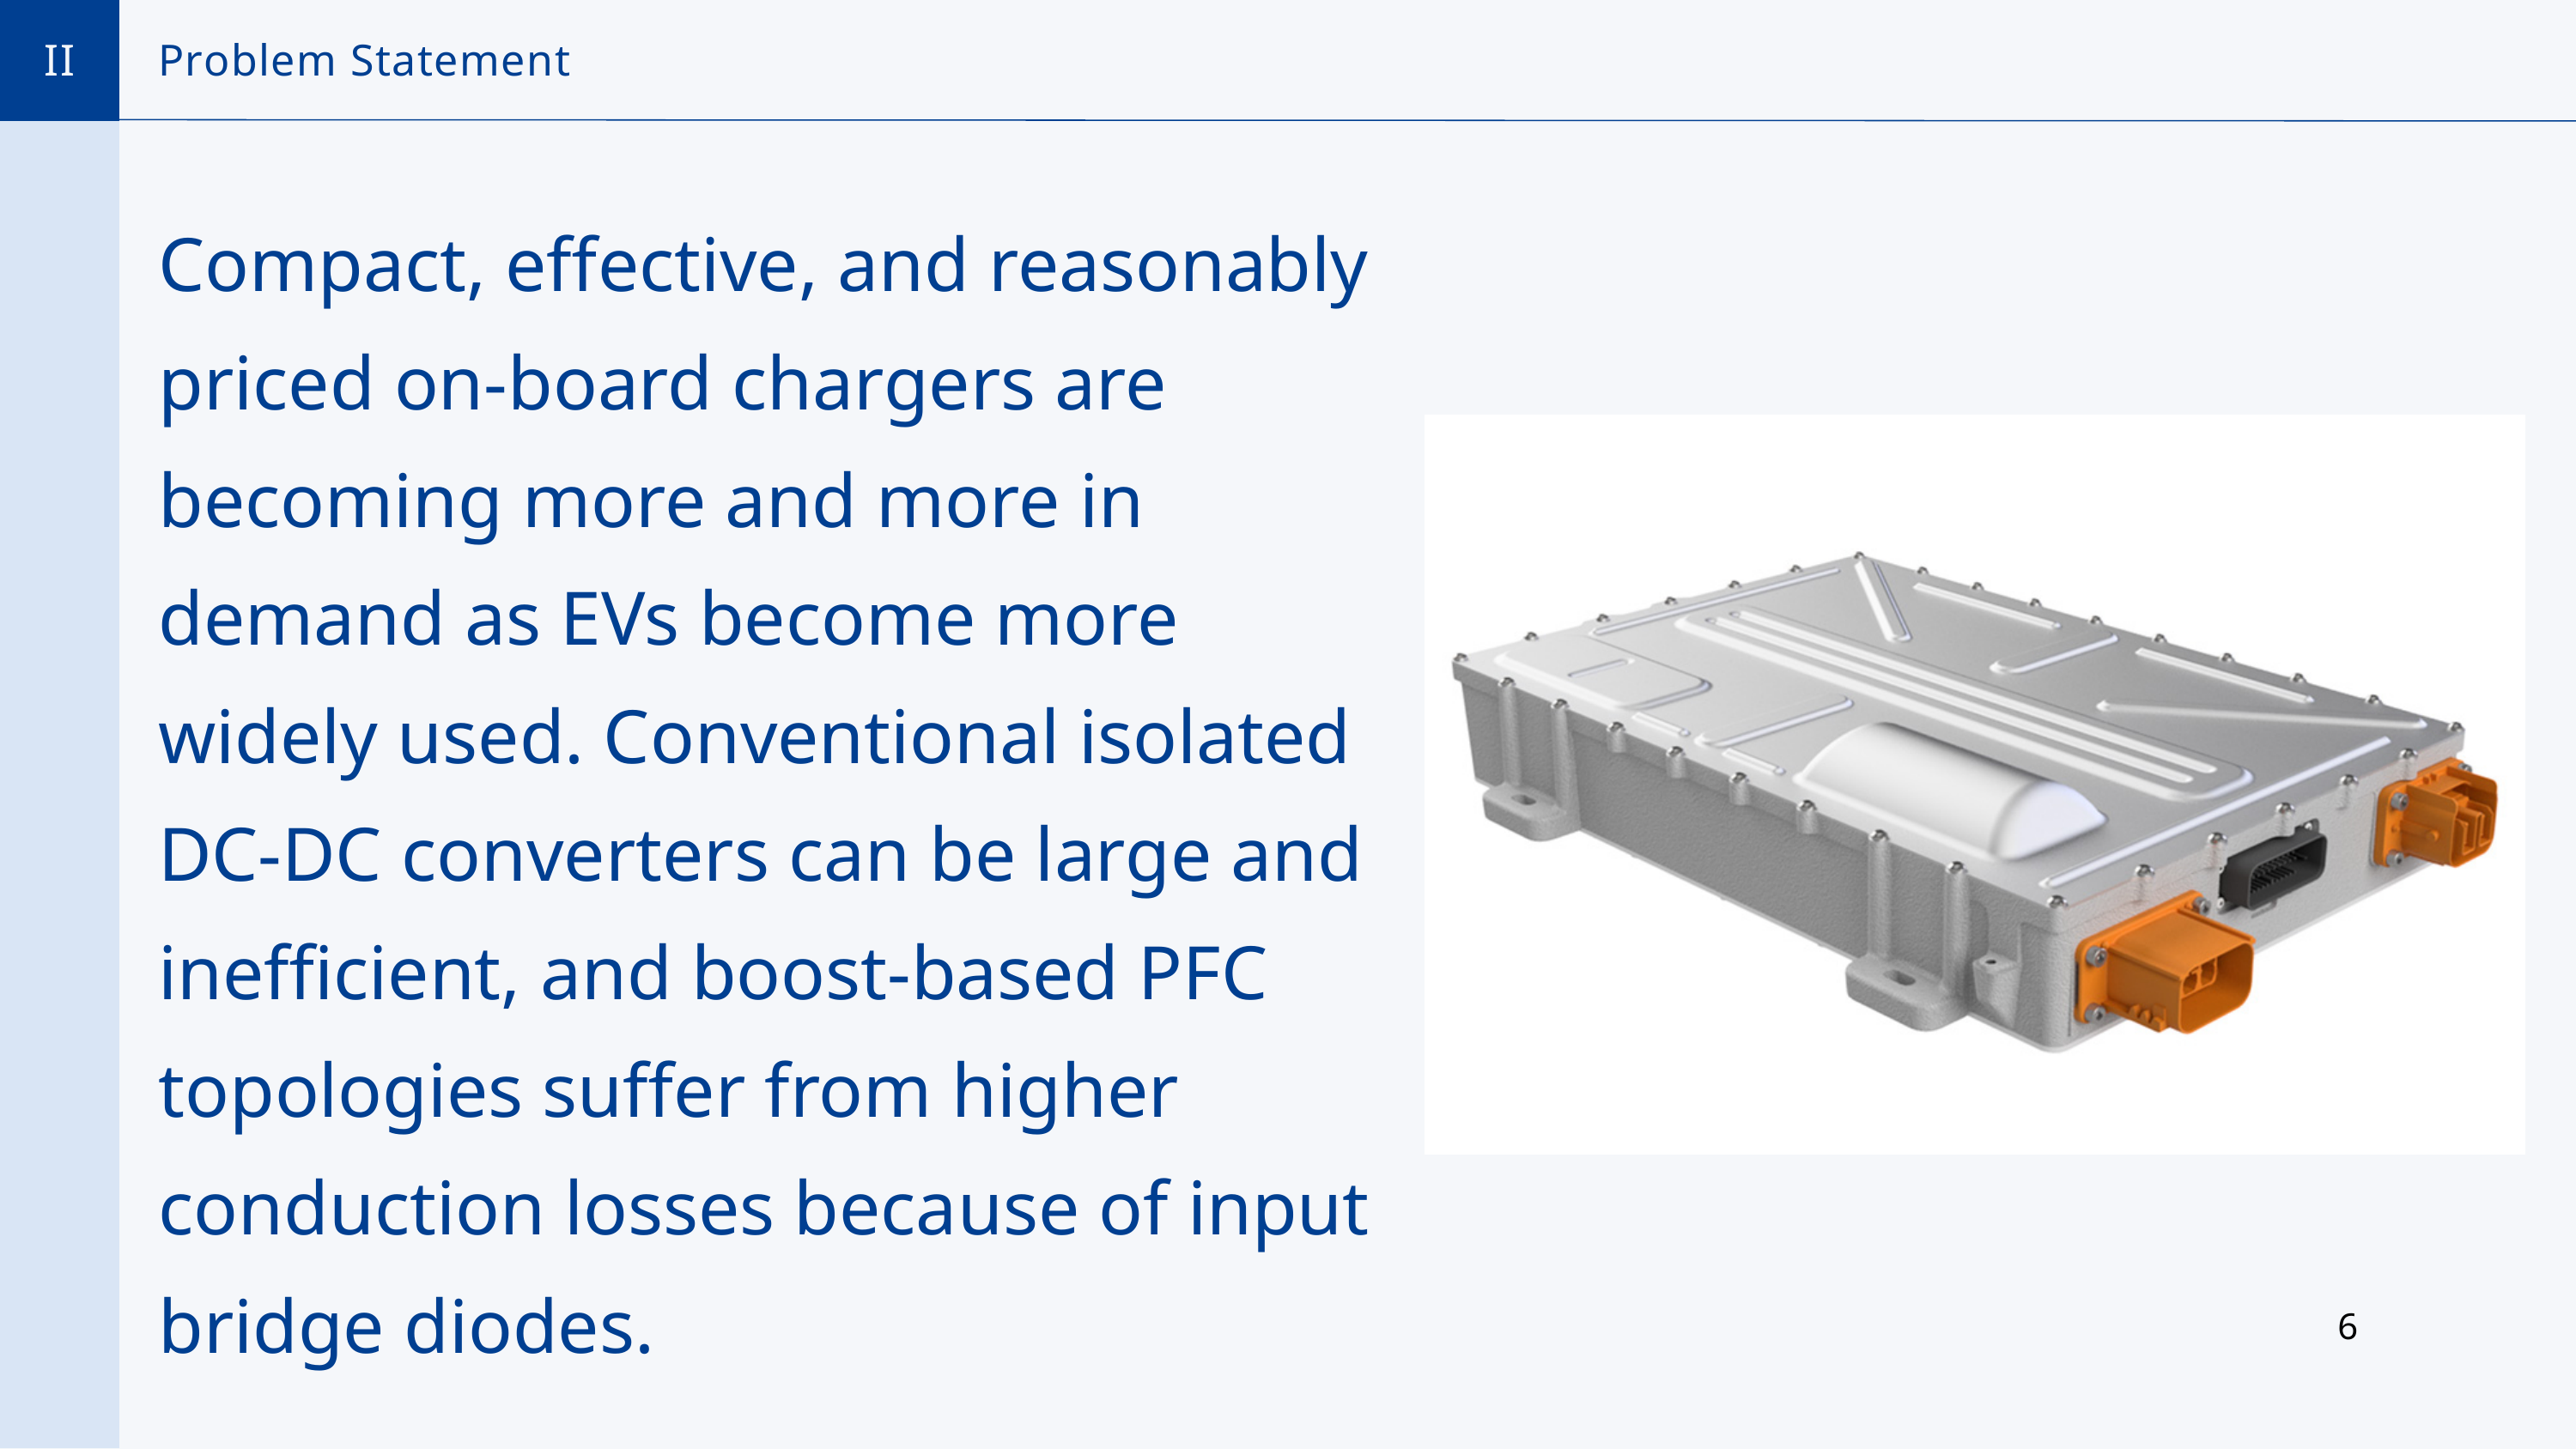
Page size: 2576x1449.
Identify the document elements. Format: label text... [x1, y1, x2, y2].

text_box [1425, 415, 2525, 1155]
text_box Problem Statement [158, 33, 1650, 85]
text_box 6 [2337, 1296, 2359, 1348]
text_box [0, 120, 120, 1449]
text_box Compact, effective, and reasonably priced on-board chargers are becoming more and more in demand as EVs become more widely used. Conventional isolated DC-DC converters can be large and inefficient, and boost-based PFC topologies suffer from higher conduction losses because of input bridge diodes. [158, 188, 1386, 1368]
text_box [0, 0, 120, 120]
